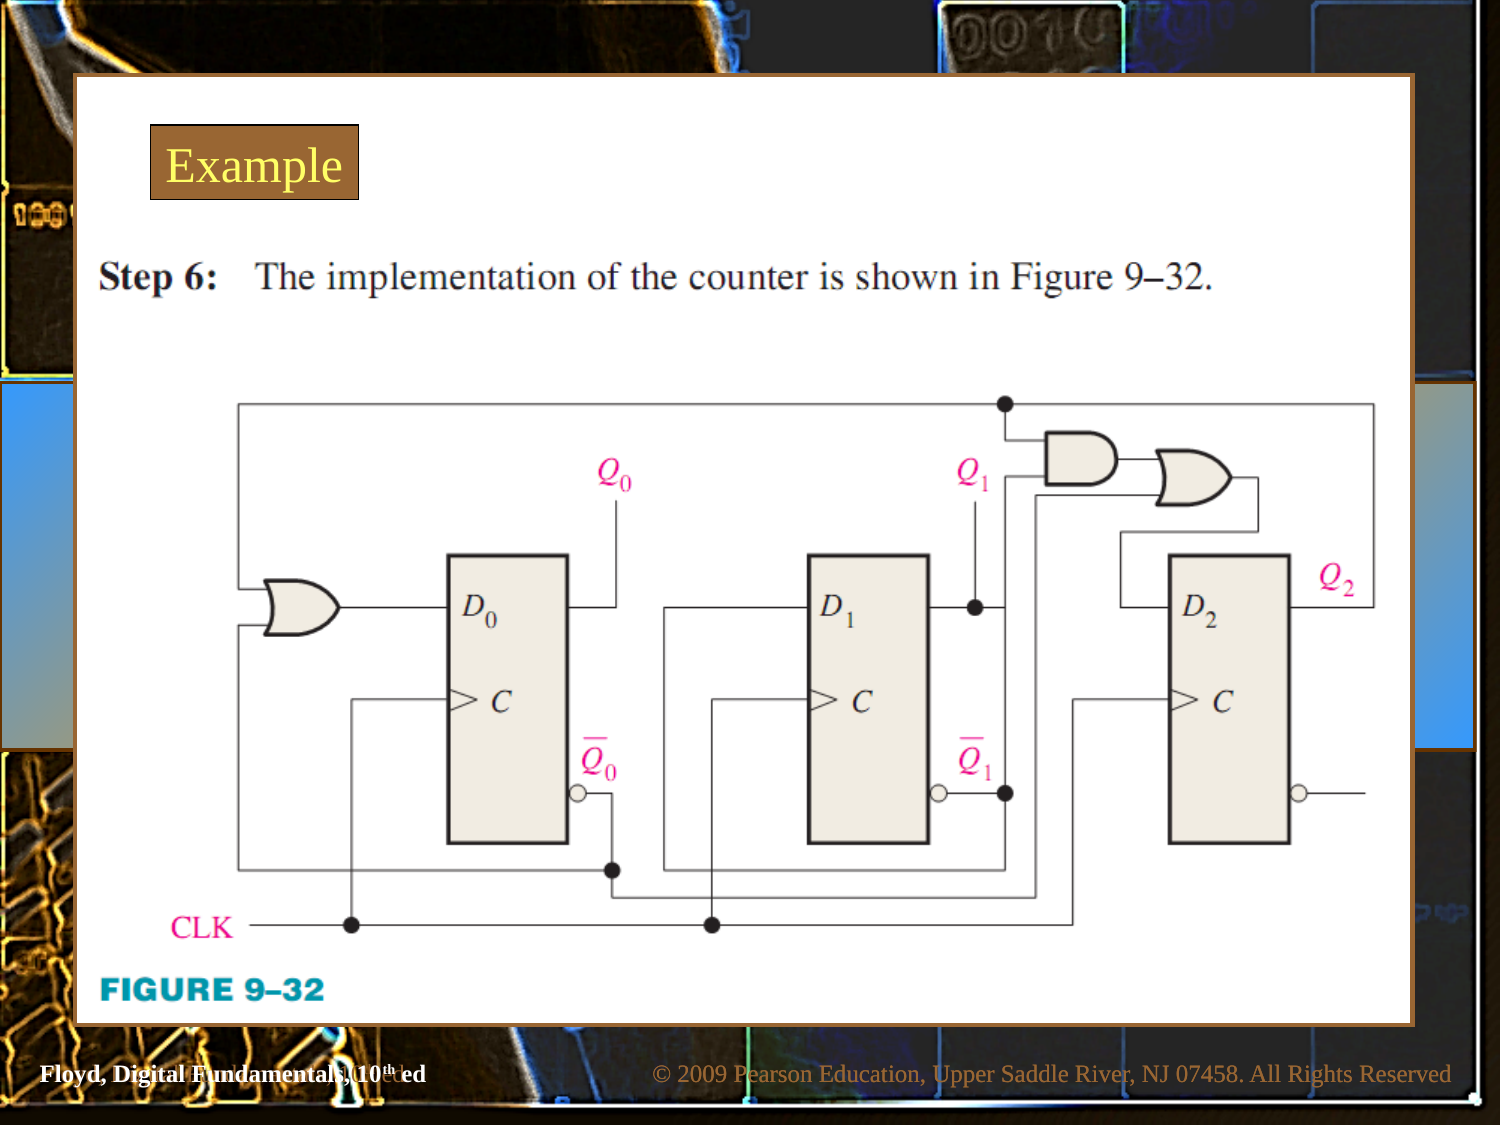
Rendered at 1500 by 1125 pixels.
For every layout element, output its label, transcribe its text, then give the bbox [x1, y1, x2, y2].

text_box Example [150, 124, 359, 200]
picture [87, 255, 1400, 1013]
picture [0, 0, 1500, 1125]
